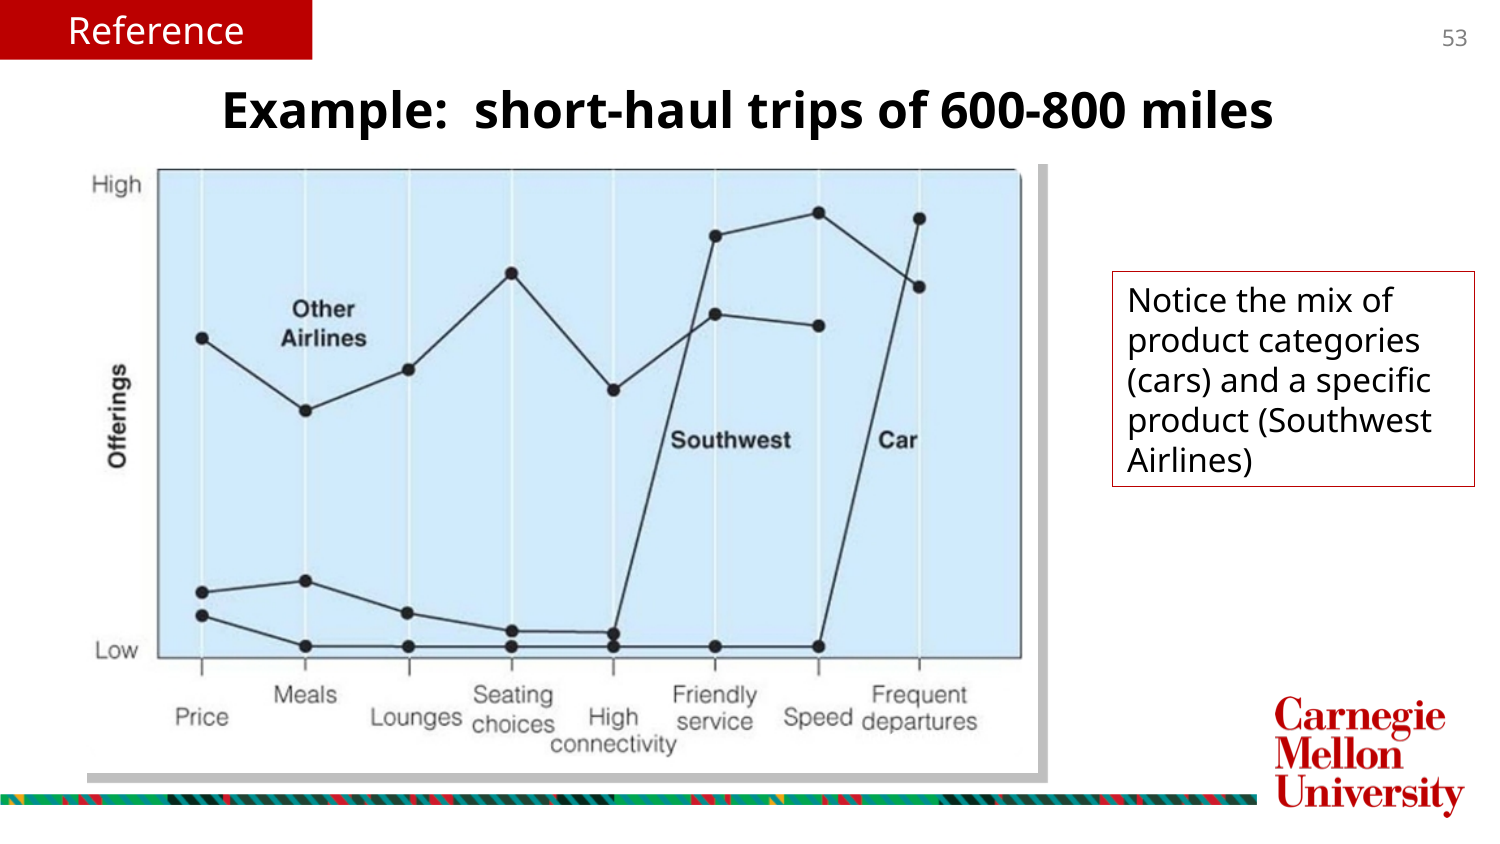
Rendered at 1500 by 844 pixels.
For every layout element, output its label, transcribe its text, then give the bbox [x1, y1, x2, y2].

text_box Reference [0, 0, 313, 60]
picture [1, 795, 1256, 805]
text_box Notice the mix of product categories (cars) and a specific product (Southwest Airlines) [1112, 271, 1475, 487]
picture [74, 151, 1038, 773]
picture [1275, 696, 1465, 818]
title Example: short-haul trips of 600-800 miles [206, 71, 1420, 193]
